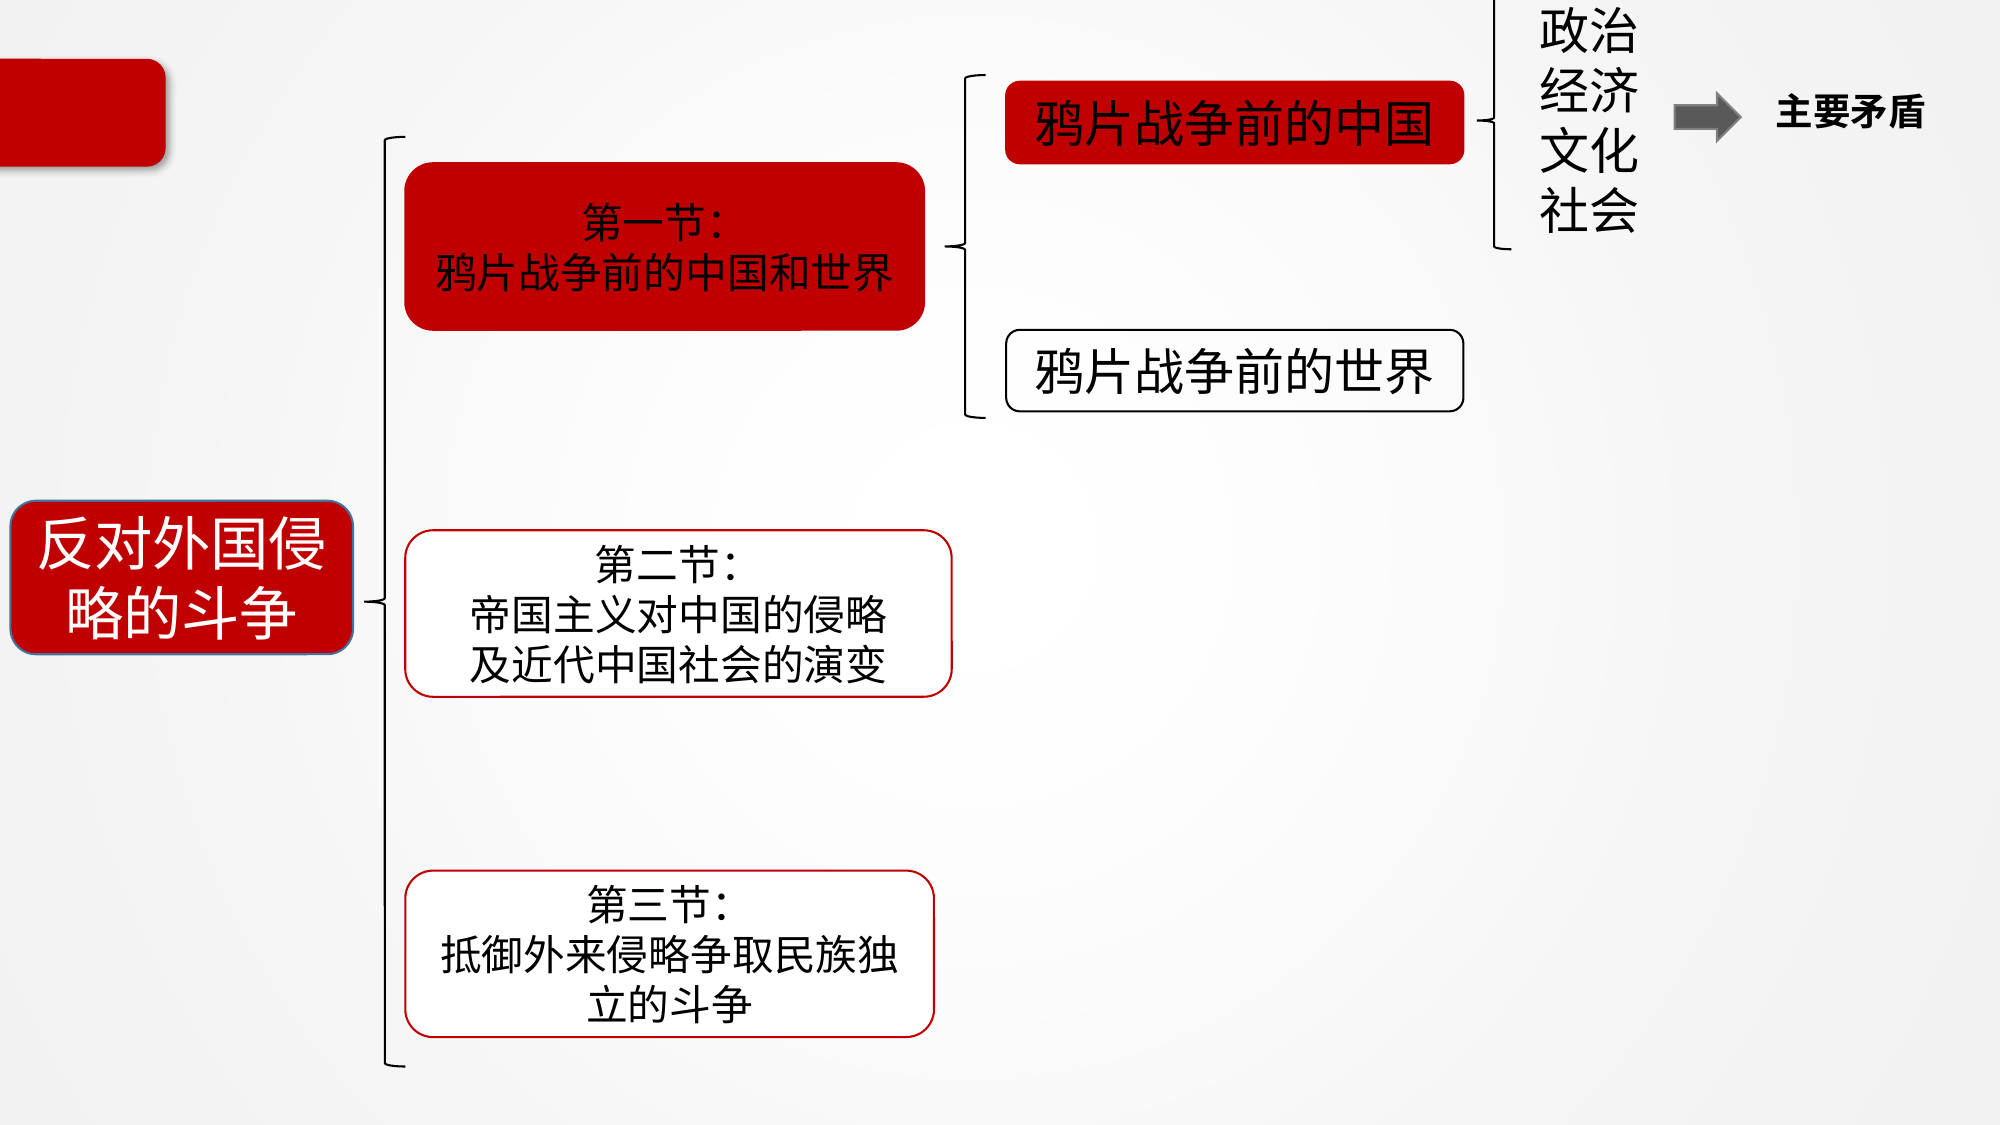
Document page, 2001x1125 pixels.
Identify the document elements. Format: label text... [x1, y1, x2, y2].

text_box [1673, 90, 1743, 144]
text_box 第三节： 抵御外来侵略争取民族独立的斗争 [404, 869, 936, 1039]
text_box 第一节： 鸦片战争前的中国和世界 [404, 162, 926, 331]
text_box [1476, 0, 1512, 251]
text_box [944, 73, 986, 419]
text_box 鸦片战争前的世界 [1005, 328, 1465, 413]
picture [0, 0, 2000, 1125]
text_box 主要矛盾 [1760, 80, 1955, 140]
text_box [364, 135, 406, 1068]
text_box 鸦片战争前的中国 [1005, 80, 1465, 165]
text_box 政治 经济 文化 社会 [1524, 0, 1708, 247]
text_box 第二节： 帝国主义对中国的侵略 及近代中国社会的演变 [404, 529, 953, 698]
text_box 反对外国侵略的斗争 [9, 499, 355, 656]
